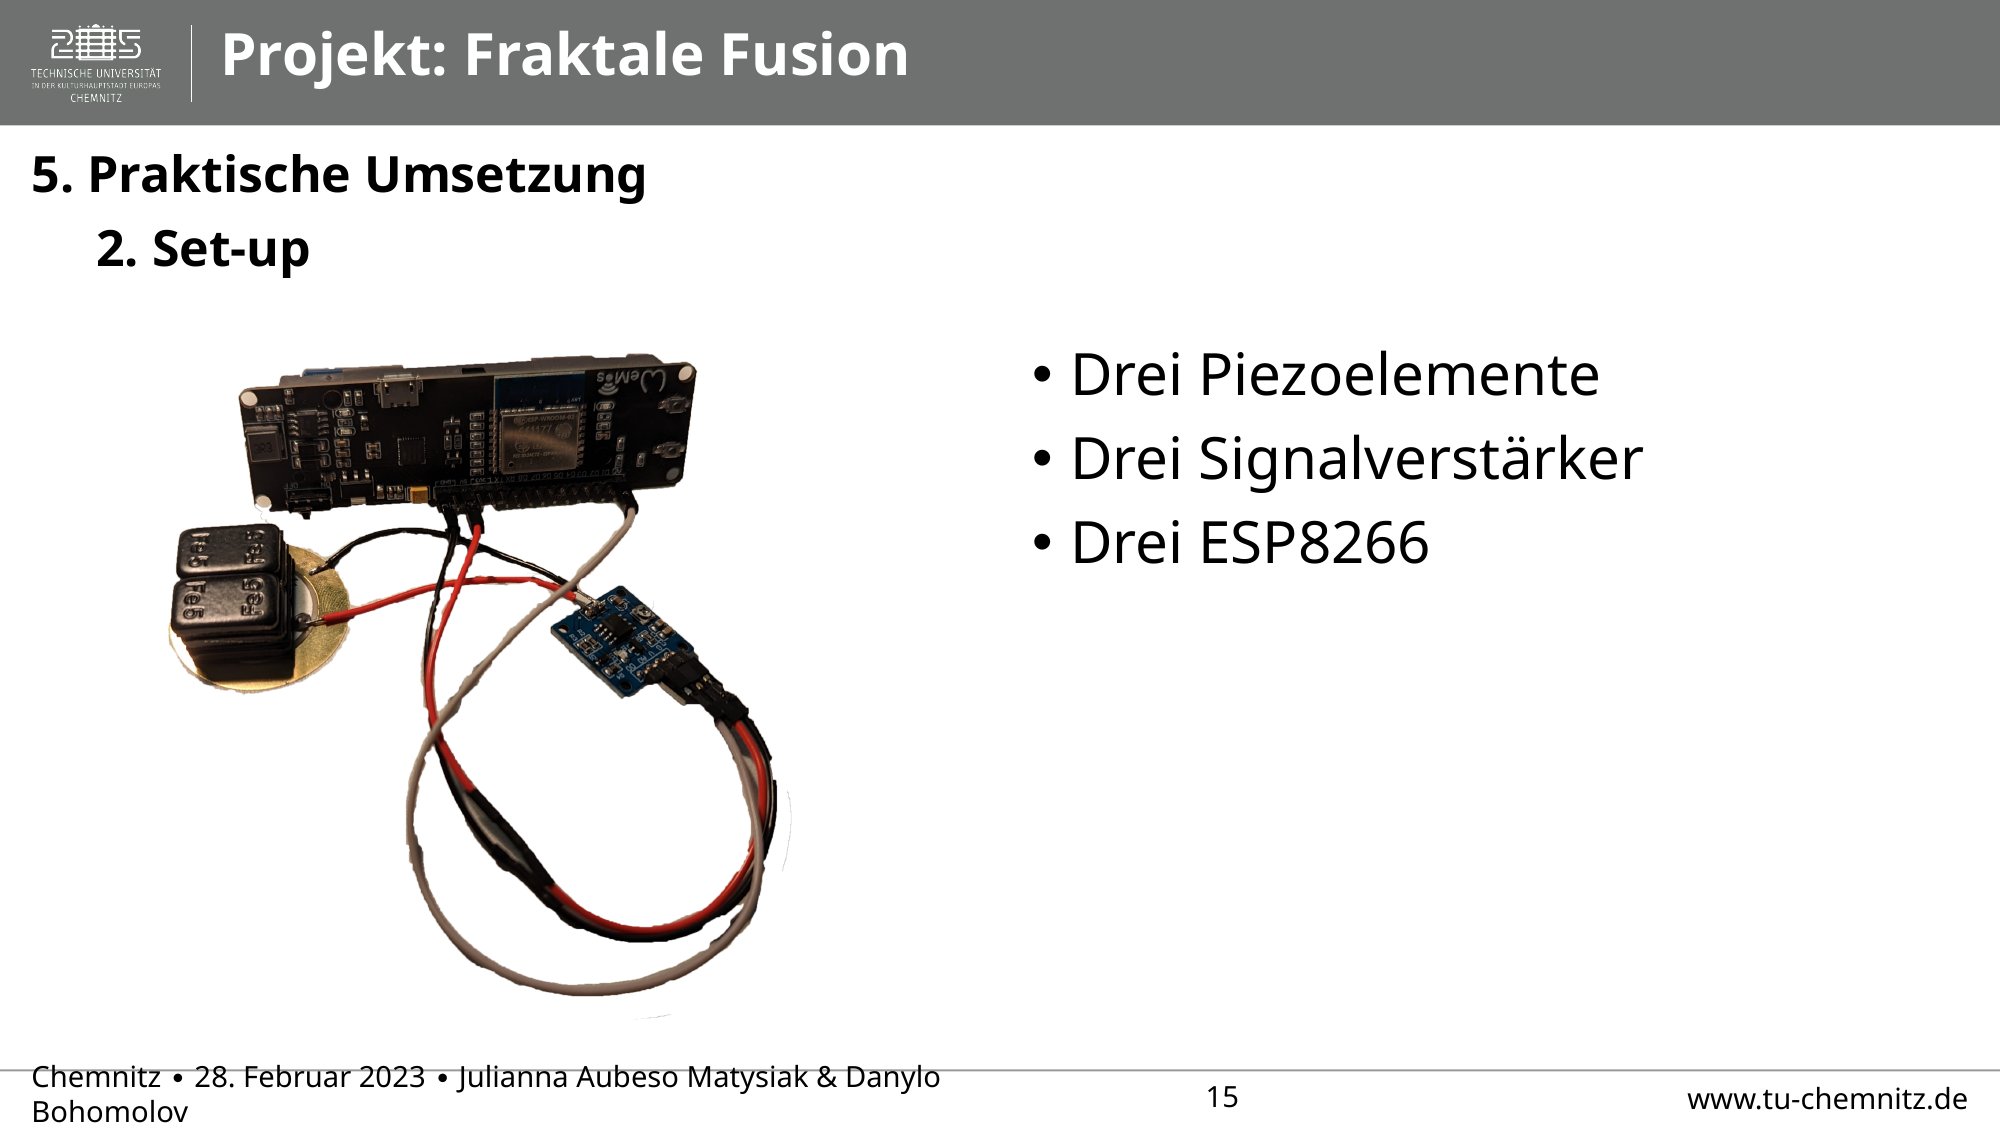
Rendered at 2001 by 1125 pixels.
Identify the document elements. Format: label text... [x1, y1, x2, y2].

picture [31, 24, 161, 102]
list 5. Praktische Umsetzung 2. Set-up [31, 148, 1969, 302]
picture [136, 337, 861, 1031]
list Drei Piezoelemente Drei Signalverstärker Drei ESP8266 [1017, 338, 1969, 1041]
title Projekt: Fraktale Fusion [220, 24, 1969, 102]
